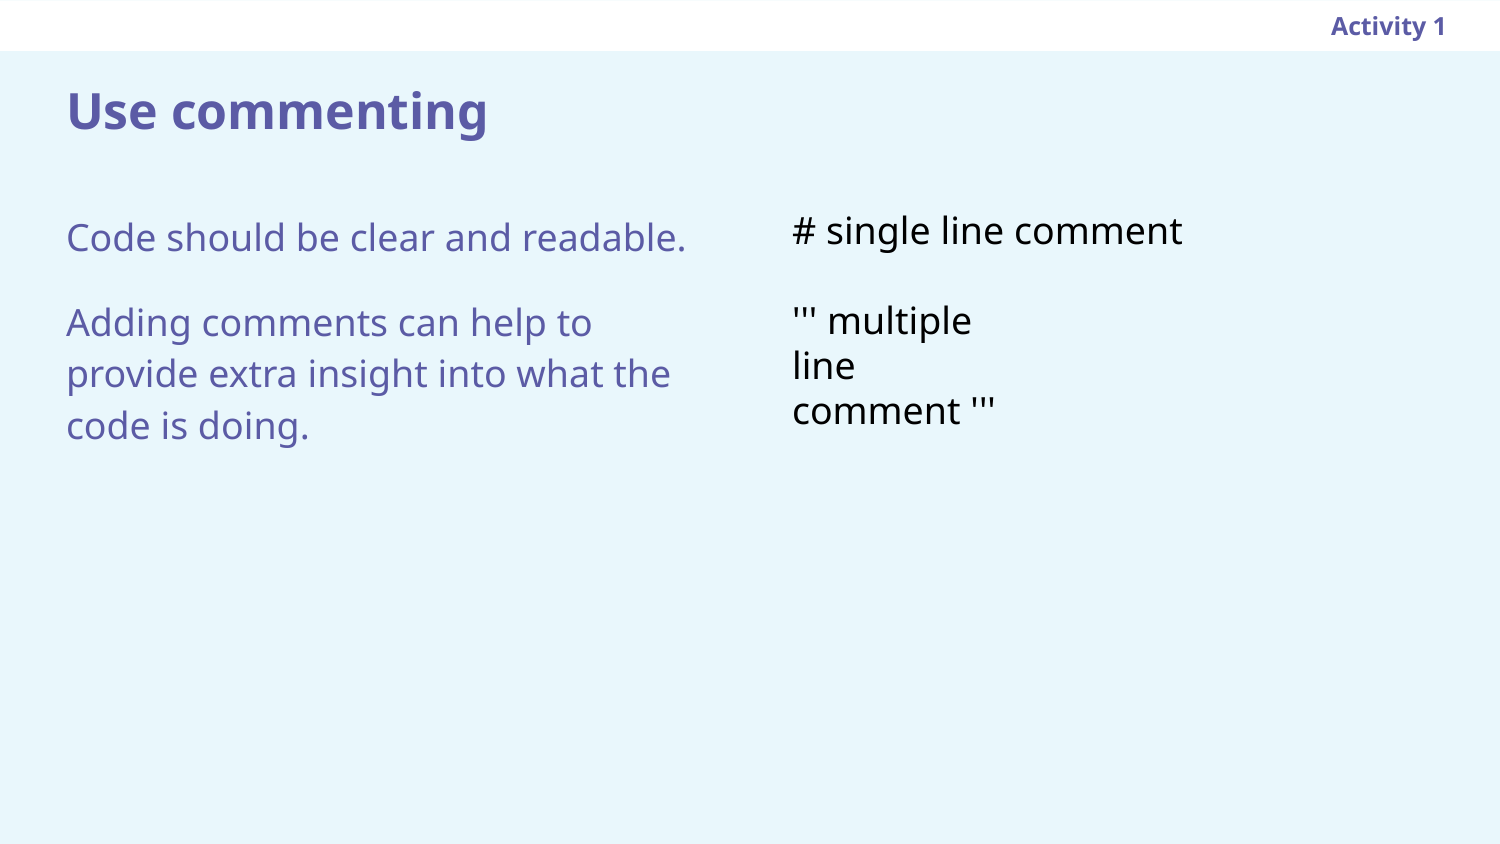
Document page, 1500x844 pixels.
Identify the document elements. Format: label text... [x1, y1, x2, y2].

list # single line comment ''' multiple line comment ''' [776, 191, 1449, 793]
title Use commenting [51, 52, 1449, 167]
subtitle Activity 1 [862, 0, 1448, 52]
list Code should be clear and readable. Adding comments can help to provide extra insight into what the code is doing. [51, 191, 723, 793]
